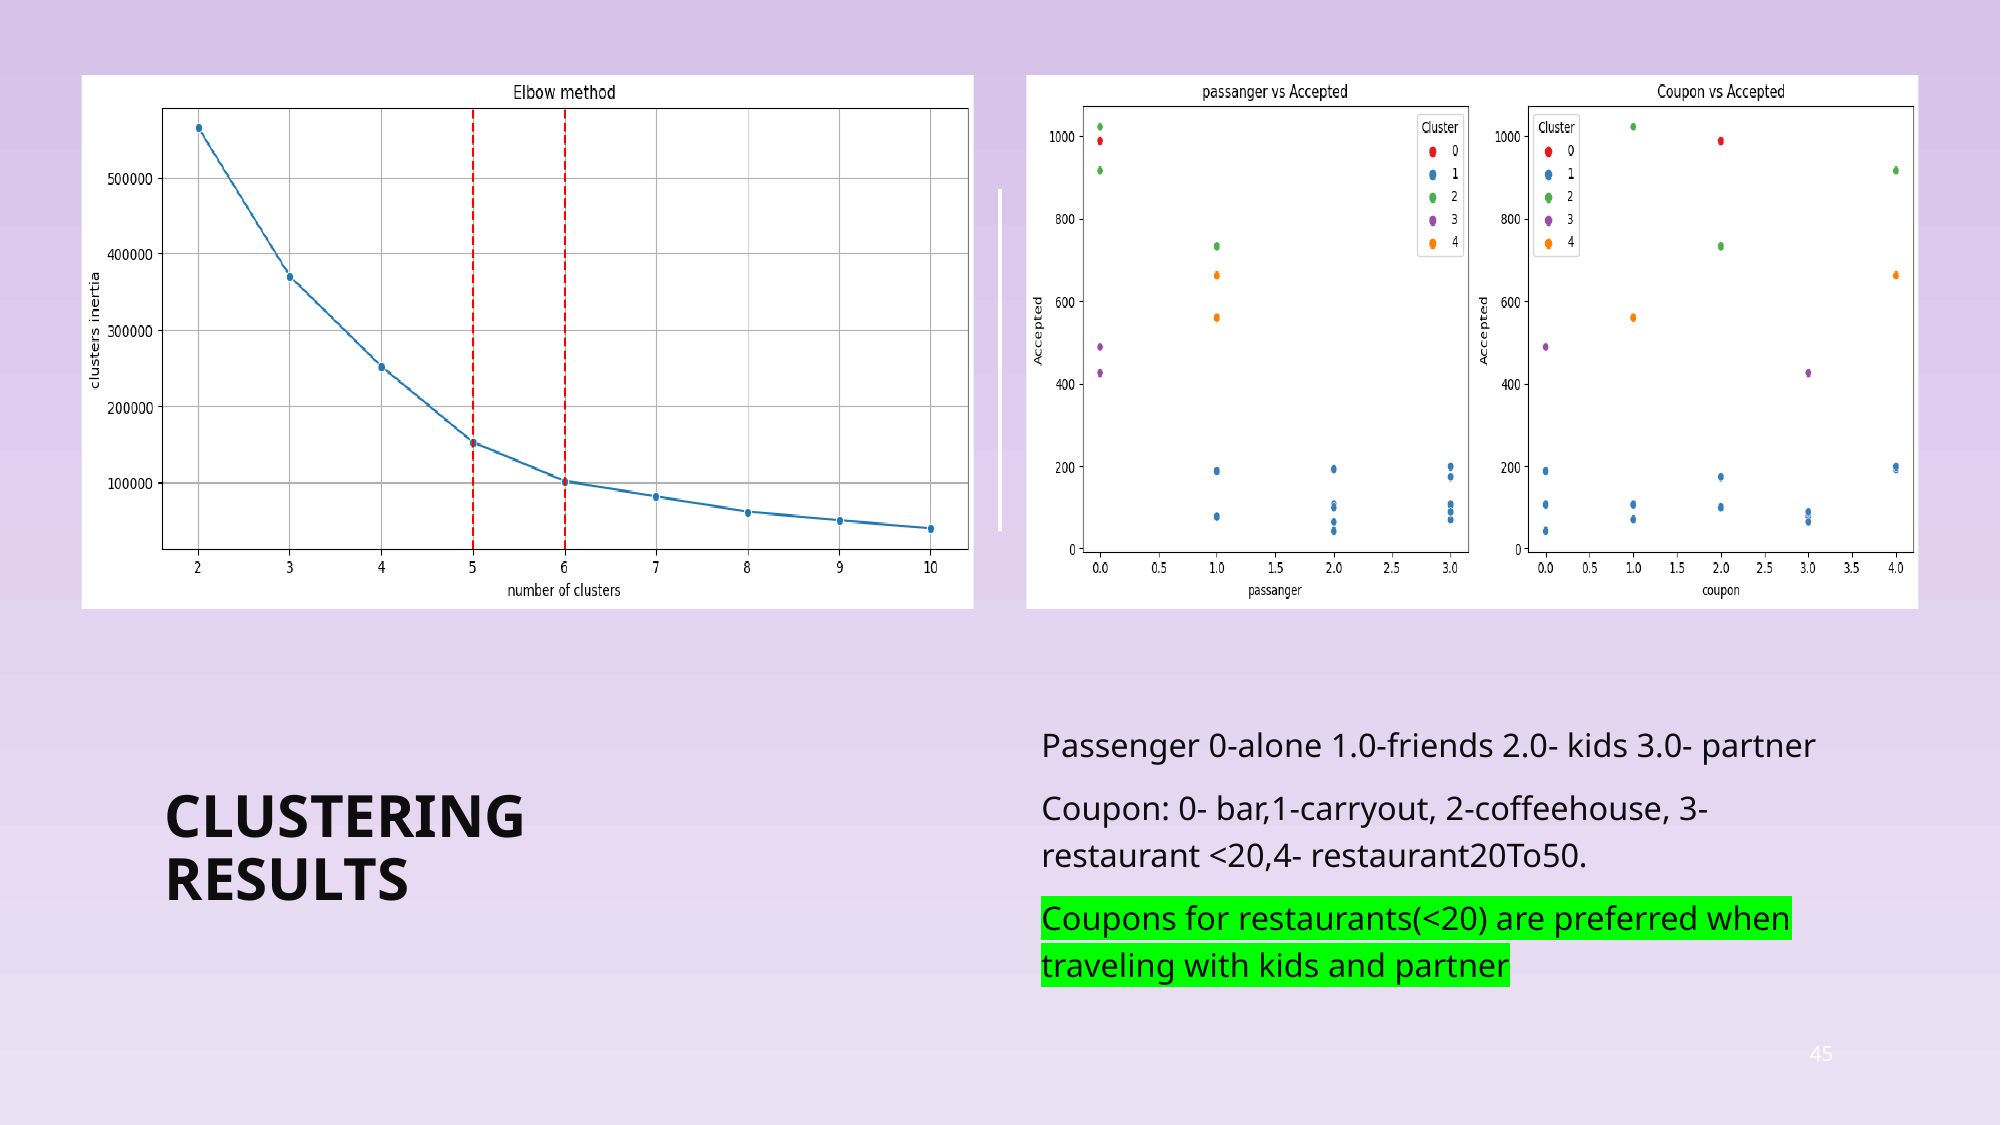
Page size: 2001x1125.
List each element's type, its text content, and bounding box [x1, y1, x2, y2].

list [1025, 74, 1919, 610]
text_box [0, 0, 2000, 1125]
title CLUSTERING RESULTS [149, 692, 600, 1009]
list Passenger 0-alone 1.0-friends 2.0- kids 3.0- partner Coupon: 0- bar,1-carryout, 2-coffeehouse, 3-restaurant <20,4- restaurant20To50. Coupons for restaurants(<20) are preferred when traveling with kids and partner [1026, 692, 1849, 1009]
slide_number 45 [1724, 1025, 1849, 1085]
picture [81, 74, 974, 610]
